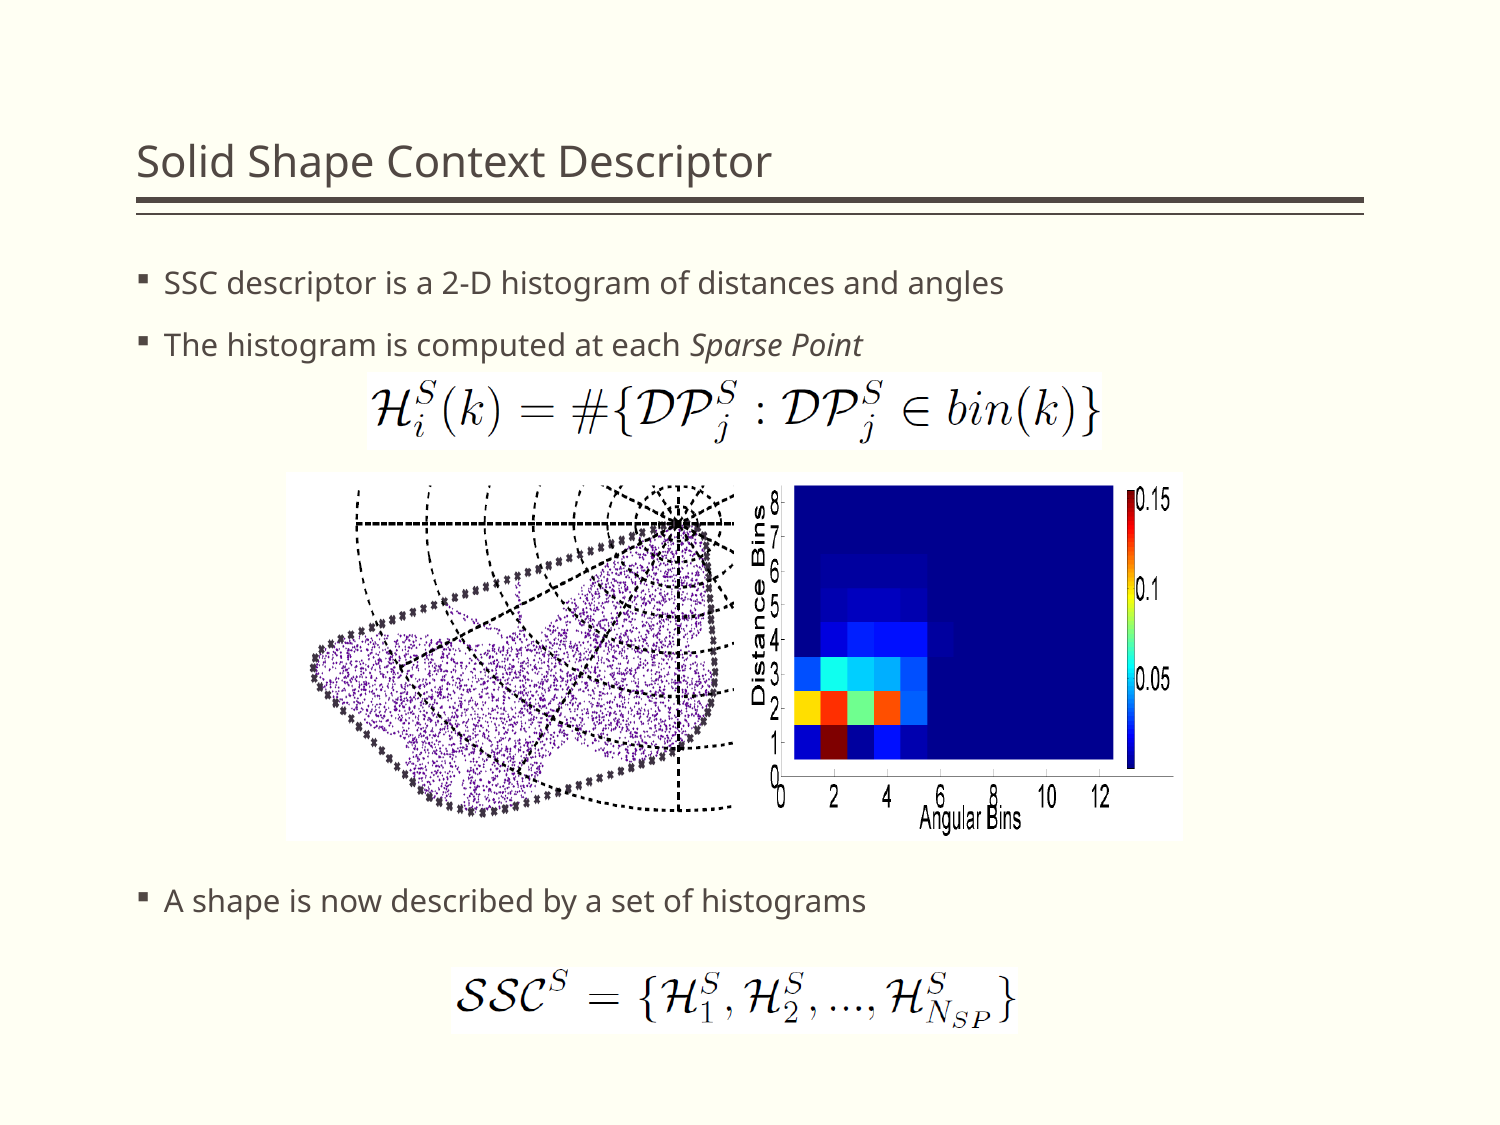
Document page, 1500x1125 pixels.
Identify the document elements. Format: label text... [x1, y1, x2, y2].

list SSC descriptor is a 2-D histogram of distances and angles The histogram is computed at each Sparse Point A shape is now described by a set of histograms [135, 262, 1364, 1013]
picture [451, 967, 1018, 1035]
picture [286, 472, 1183, 841]
title Solid Shape Context Descriptor [135, 12, 1364, 193]
picture [367, 372, 1102, 450]
